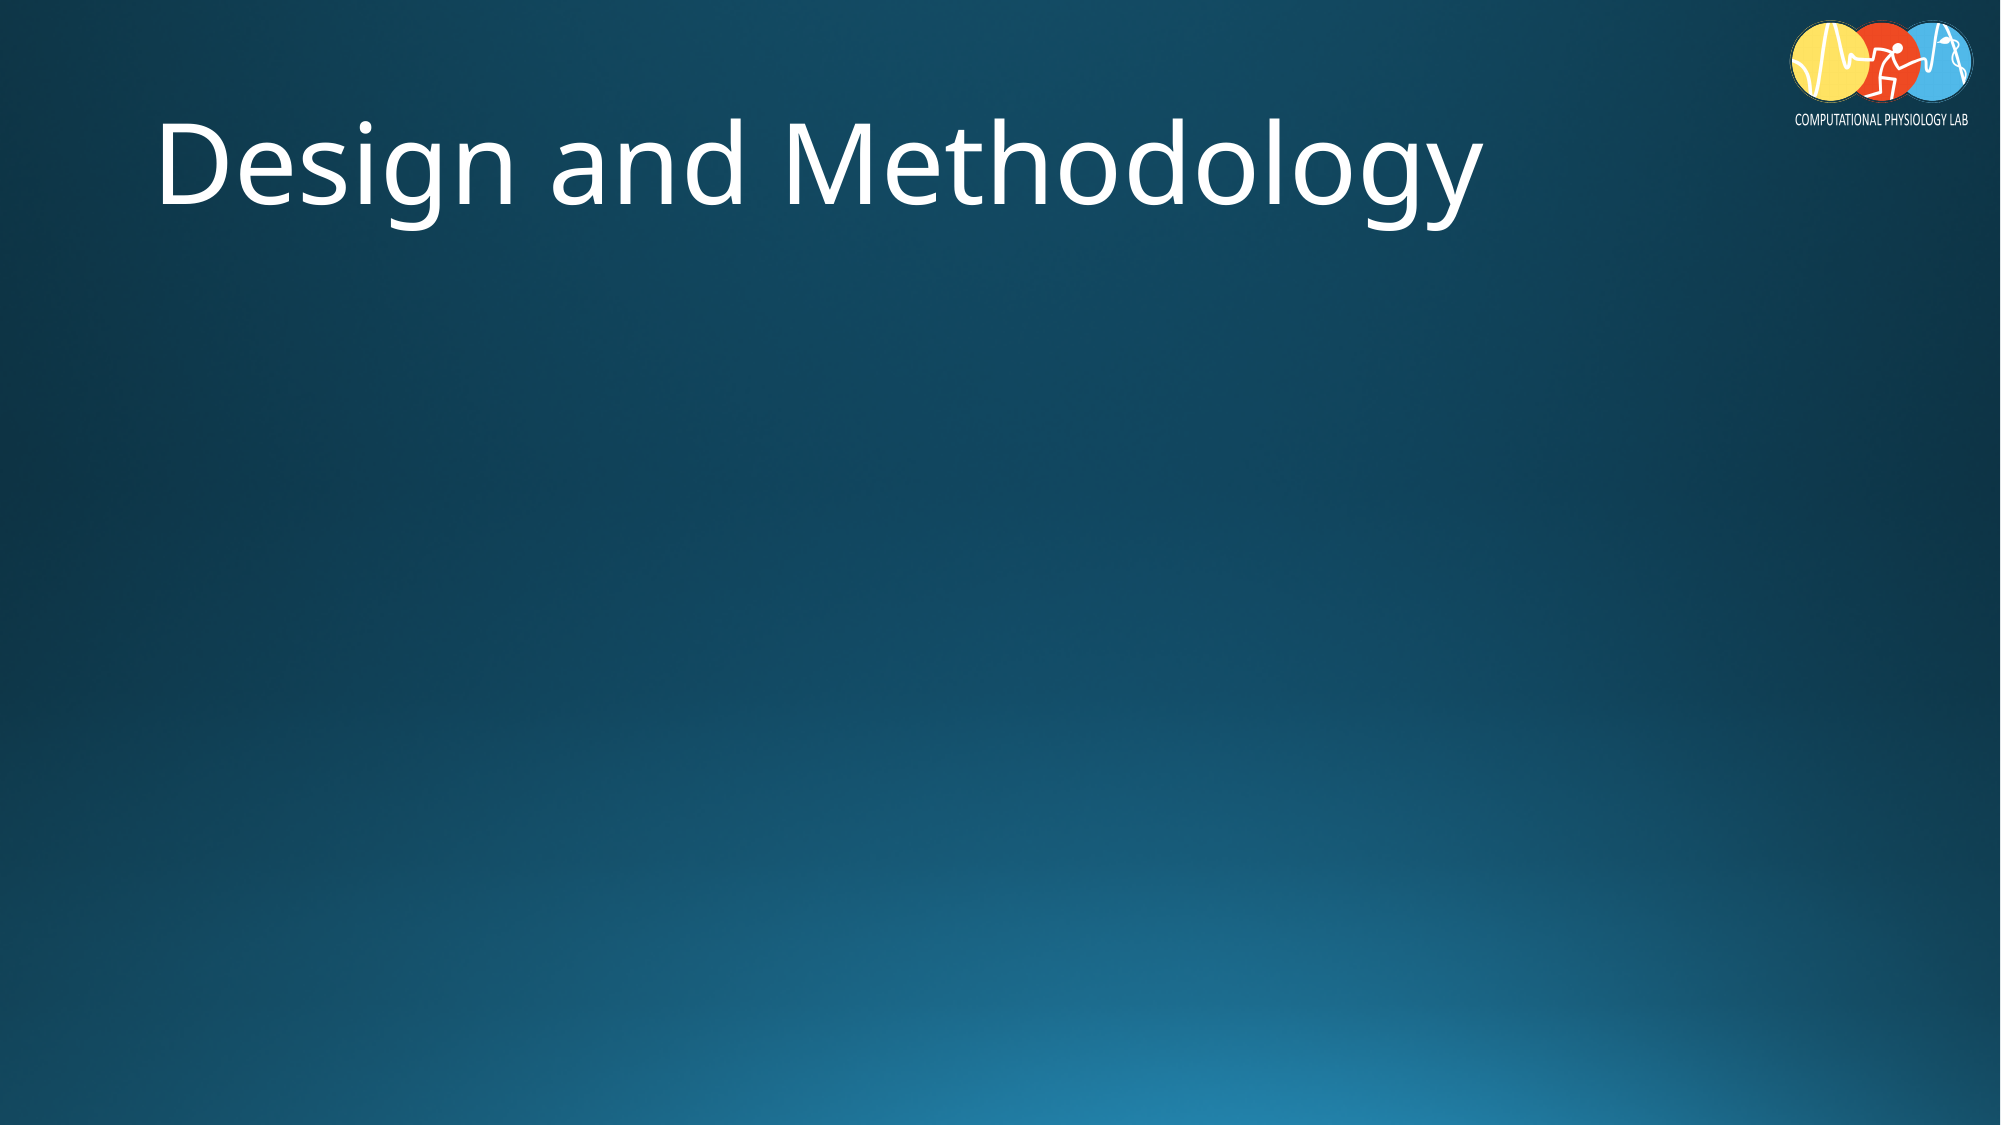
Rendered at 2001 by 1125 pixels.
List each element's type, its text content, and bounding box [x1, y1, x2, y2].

picture [0, 0, 2001, 1125]
title Design and Methodology [137, 59, 1863, 278]
